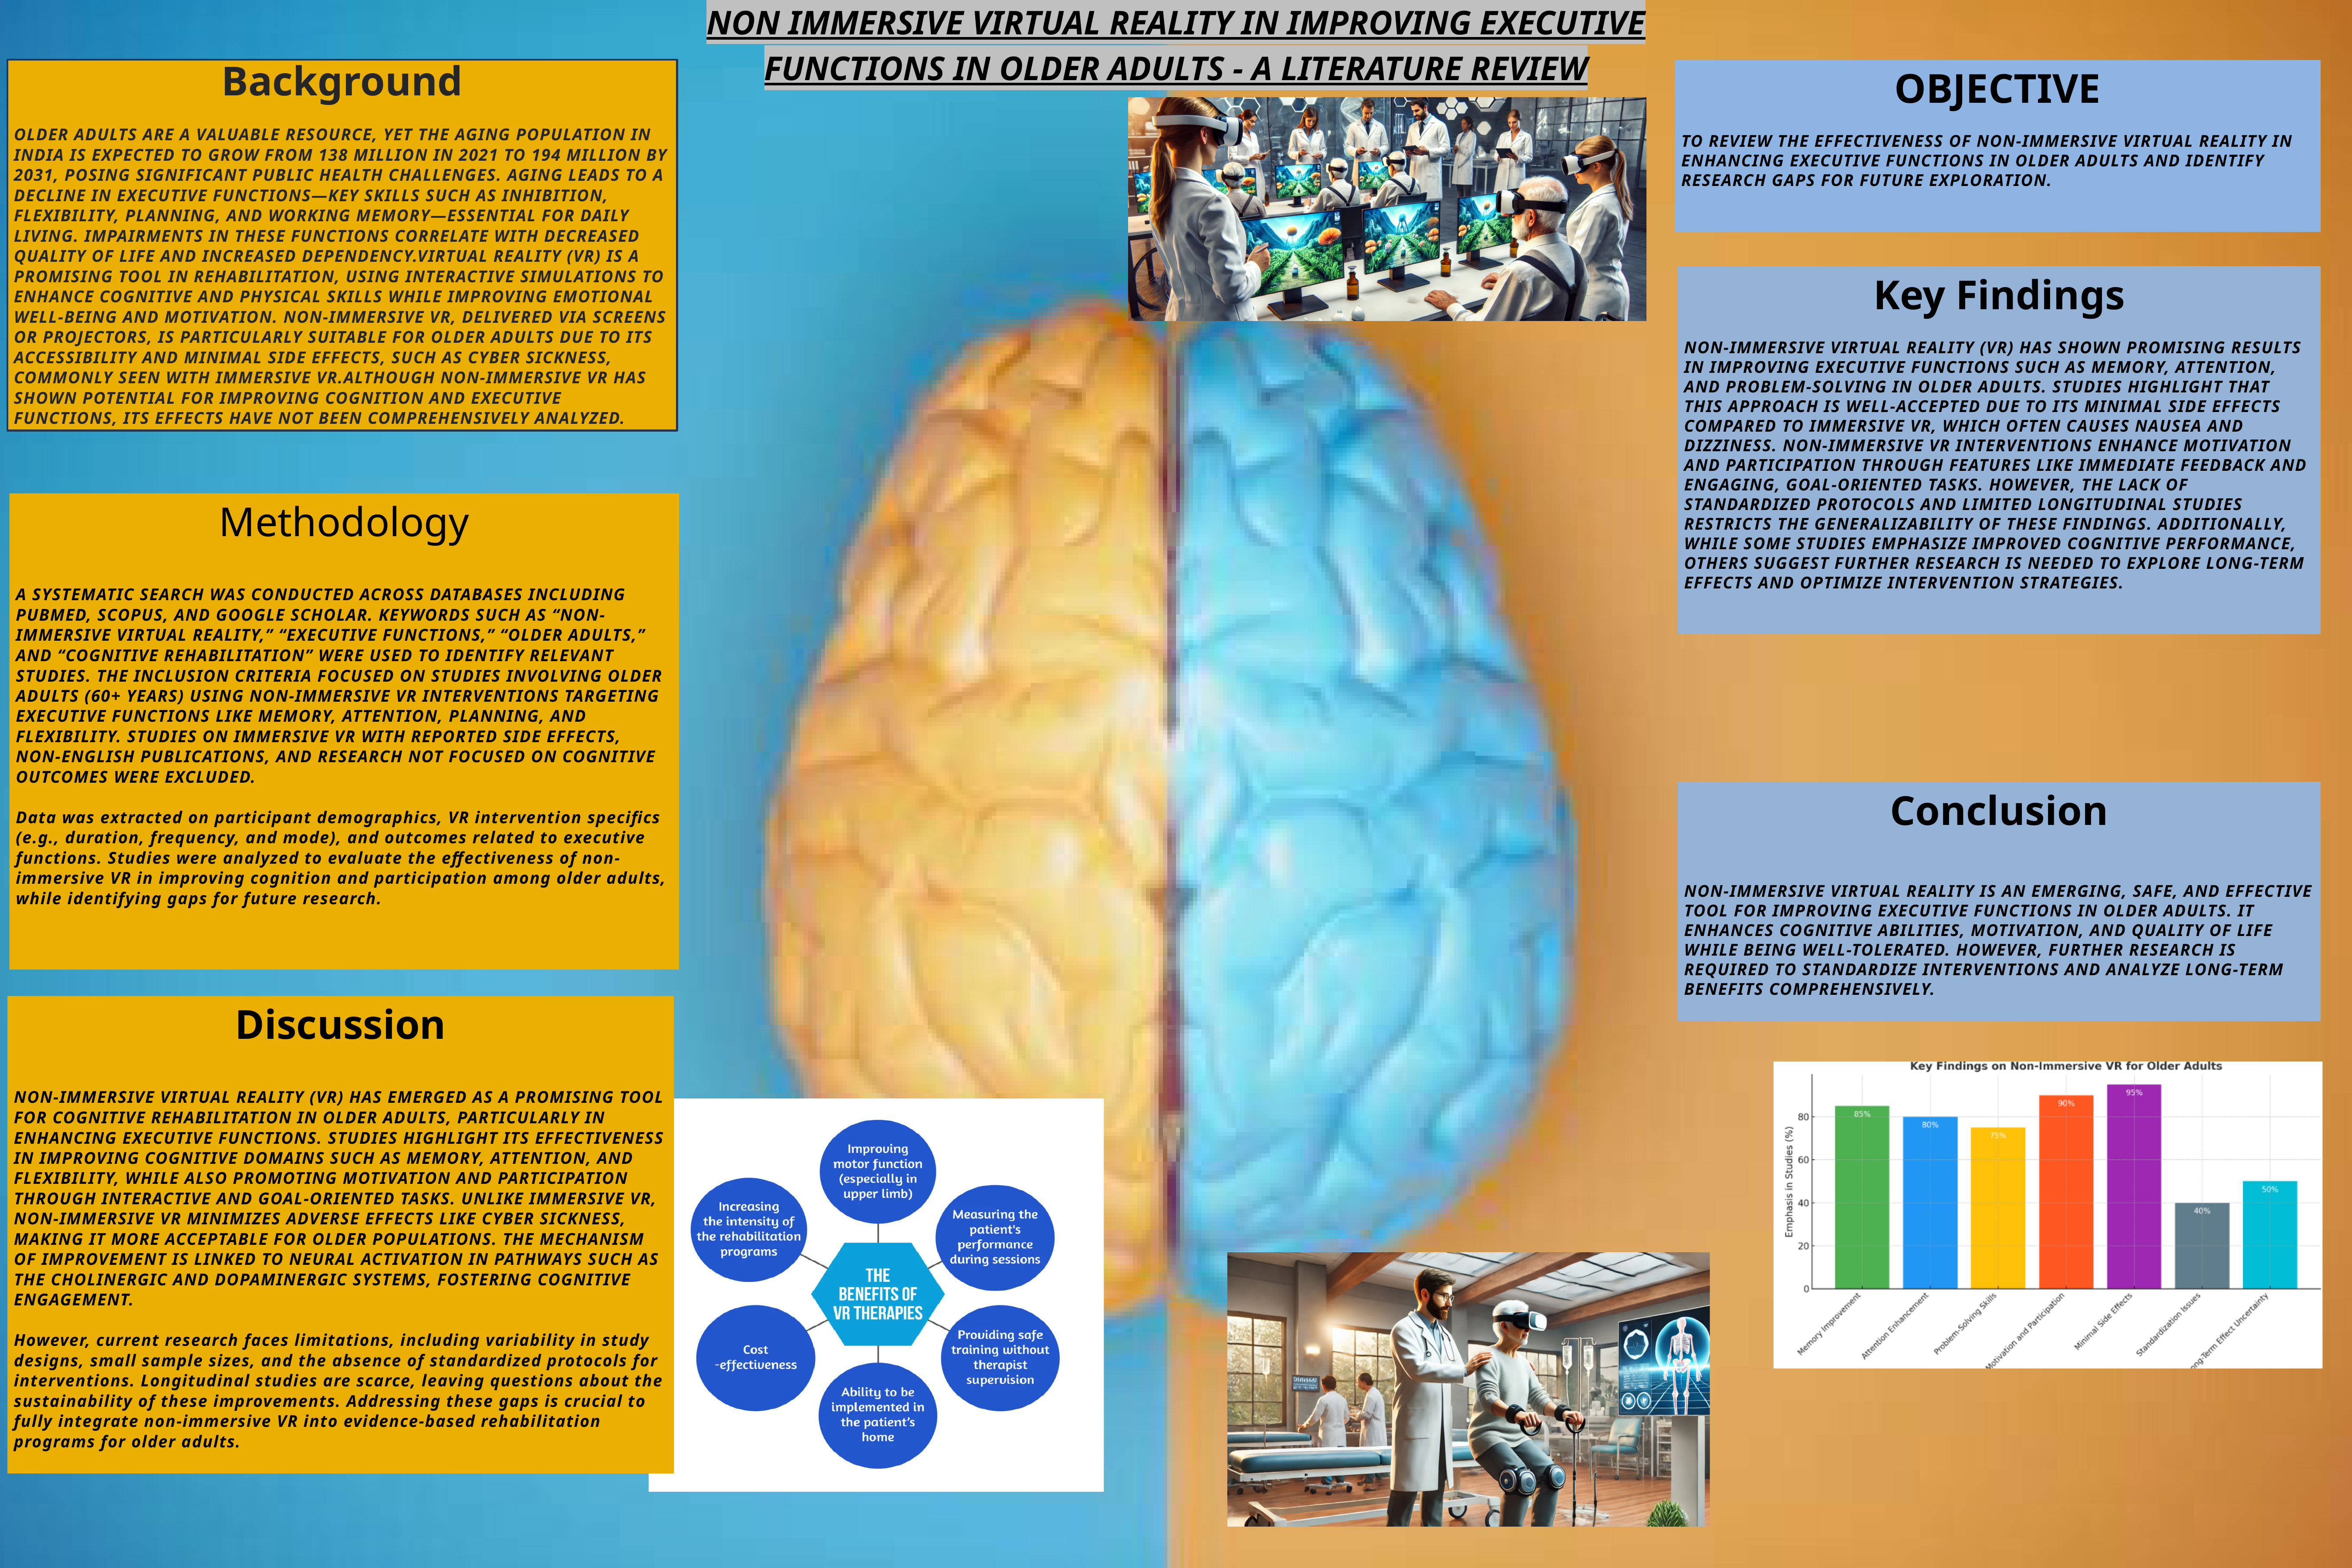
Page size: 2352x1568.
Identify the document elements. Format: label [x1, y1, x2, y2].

text_box [0, 0, 2352, 1568]
